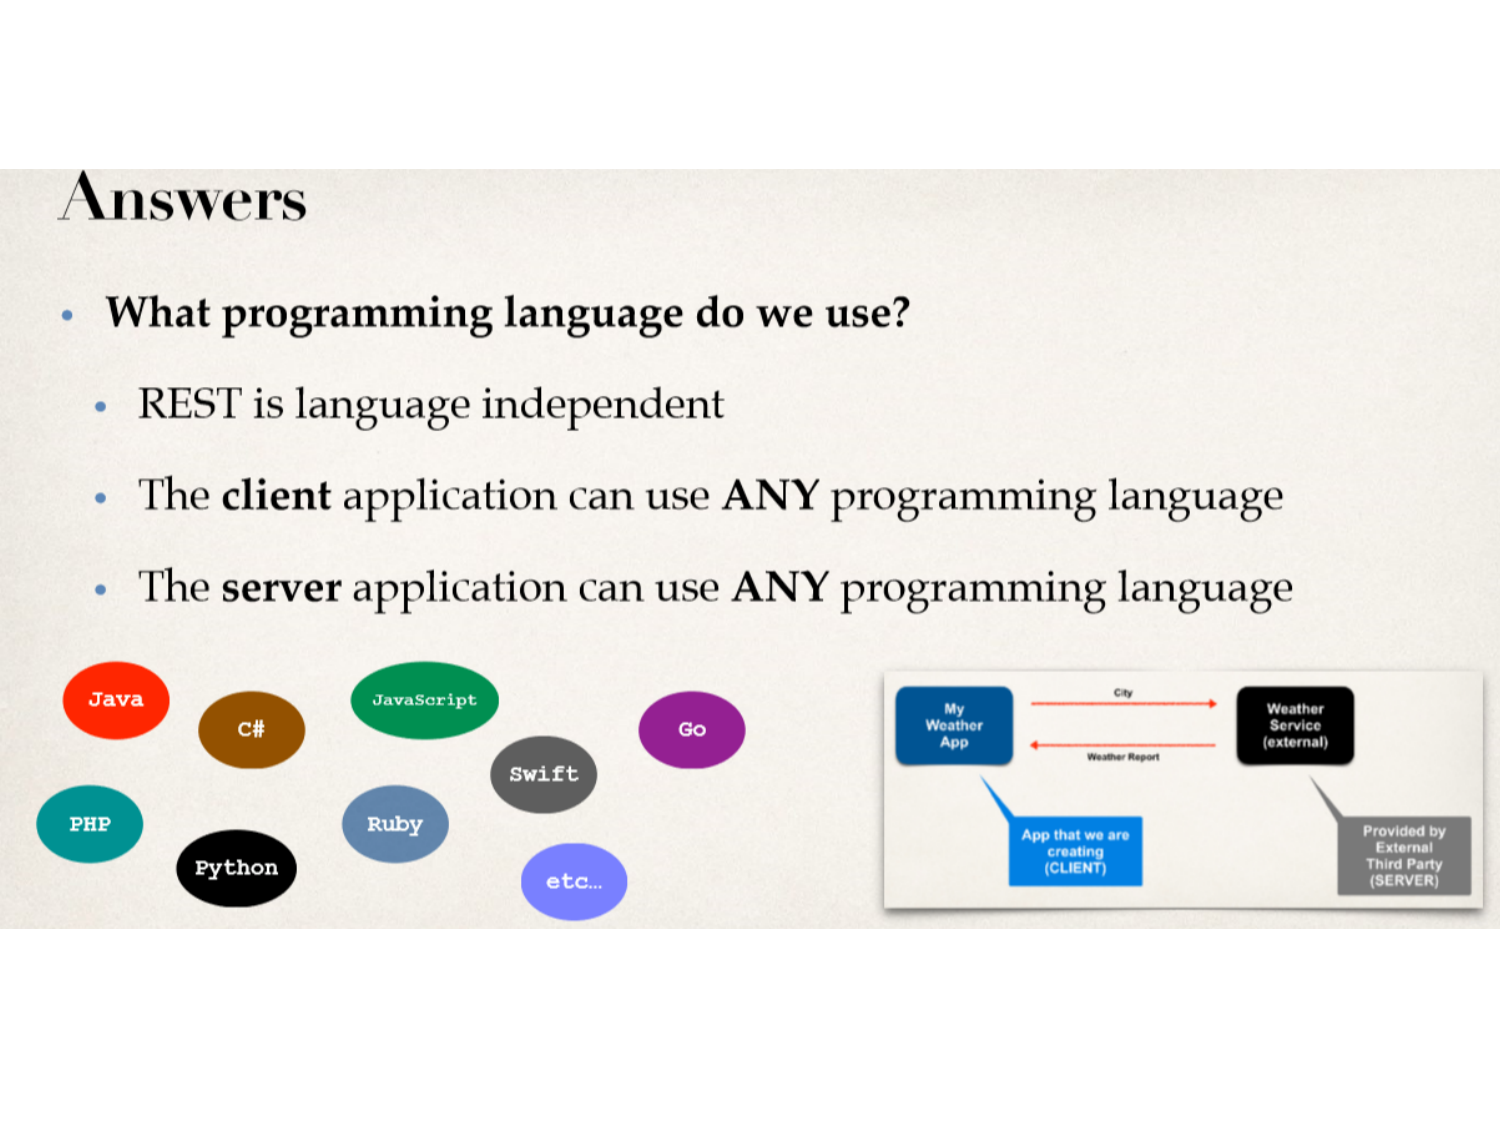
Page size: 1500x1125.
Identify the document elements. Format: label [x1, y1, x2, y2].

picture [0, 169, 1500, 929]
